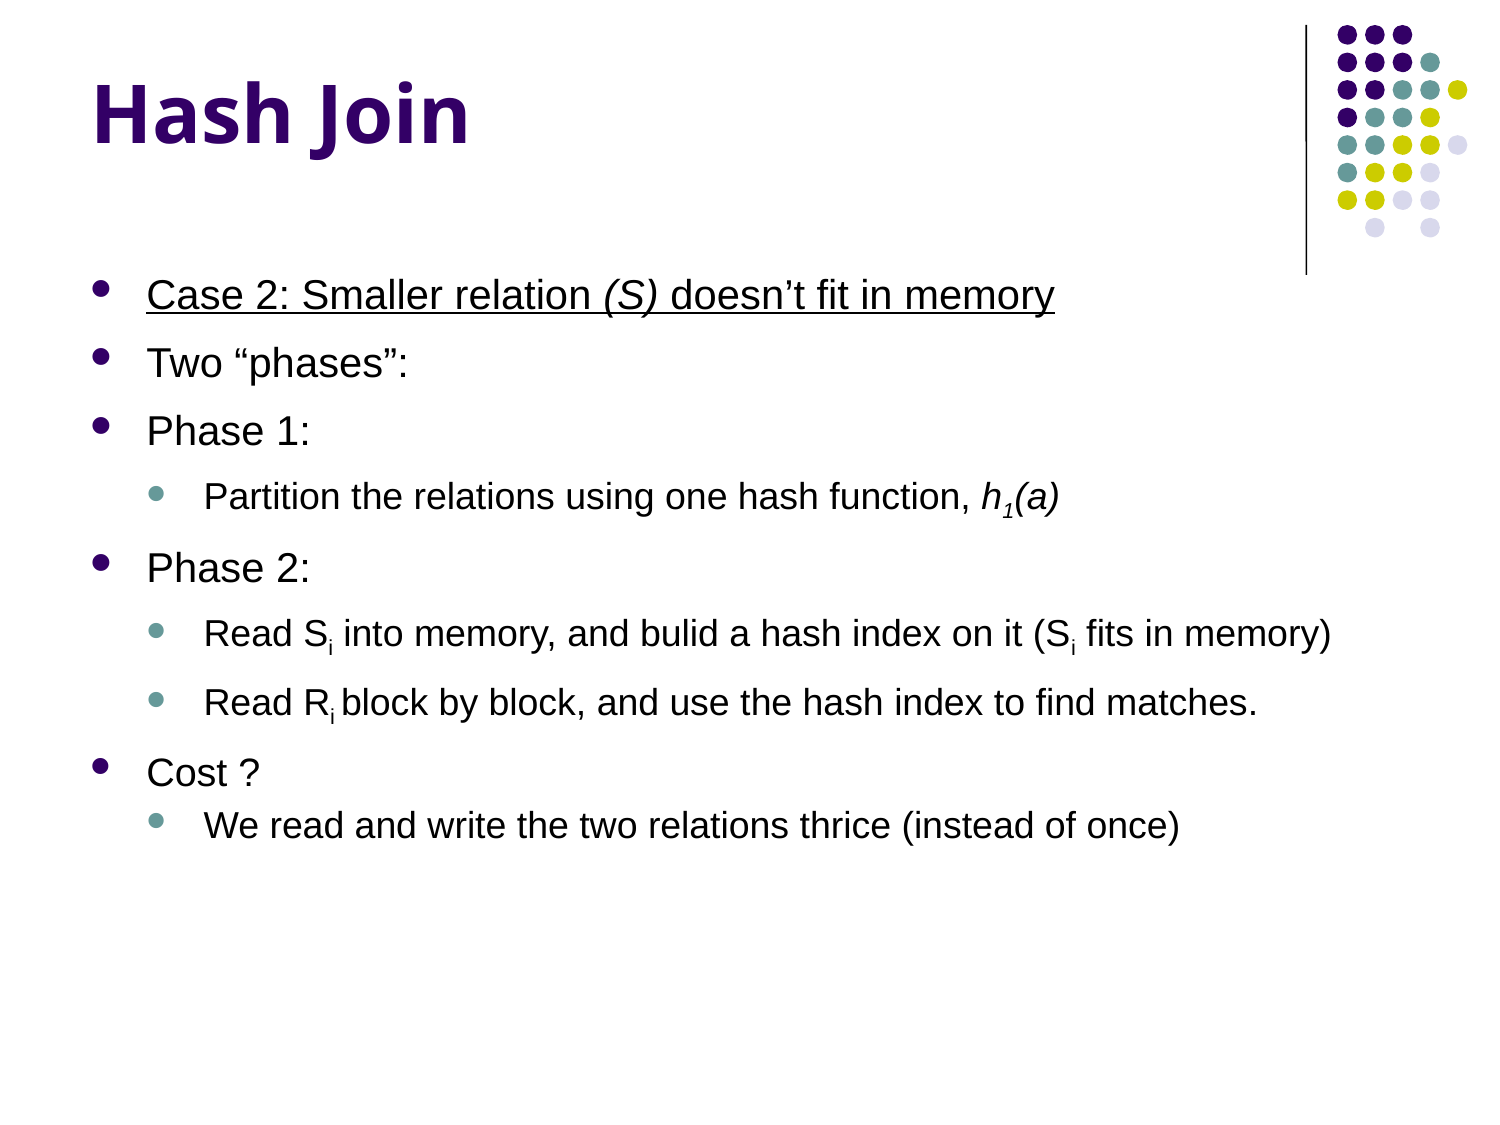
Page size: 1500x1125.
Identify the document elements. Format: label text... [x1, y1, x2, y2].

title Hash Join [74, 0, 1313, 168]
list Case 2: Smaller relation (S) doesn’t fit in memory Two “phases”: Phase 1: Partition the relations using one hash function, h1(a) Phase 2: Read Si into memory, and bulid a hash index on it (Si fits in memory) Read Ri block by block, and use the hash index to find matches. Cost ? We read and write the two relations thrice (instead of once) [74, 249, 1479, 1063]
